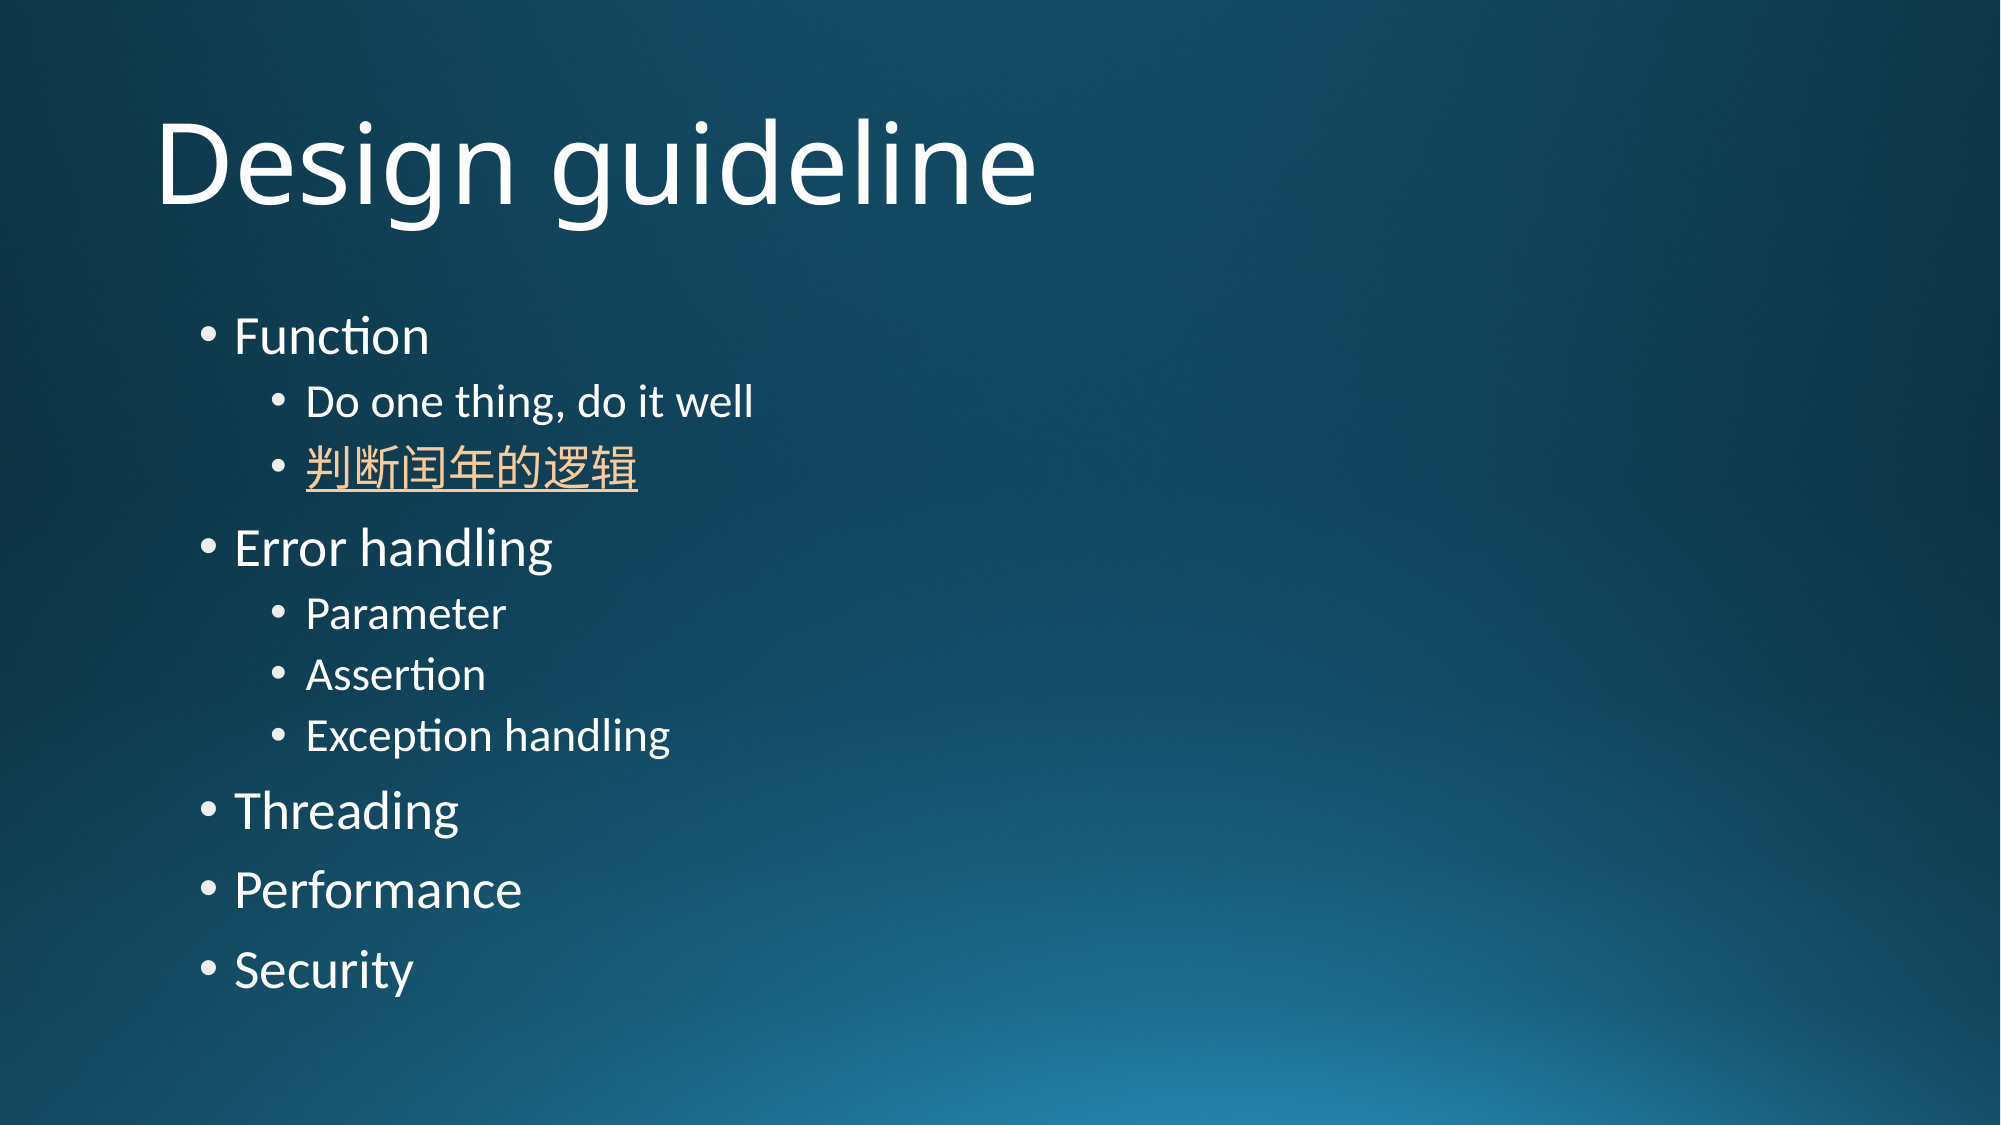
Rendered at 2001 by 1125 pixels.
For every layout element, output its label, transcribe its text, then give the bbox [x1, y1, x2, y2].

list Function Do one thing, do it well 判断闰年的逻辑 Error handling Parameter Assertion Exception handling Threading Performance Security [183, 299, 1863, 1014]
picture [0, 0, 2001, 1125]
title Design guideline [137, 59, 1863, 278]
